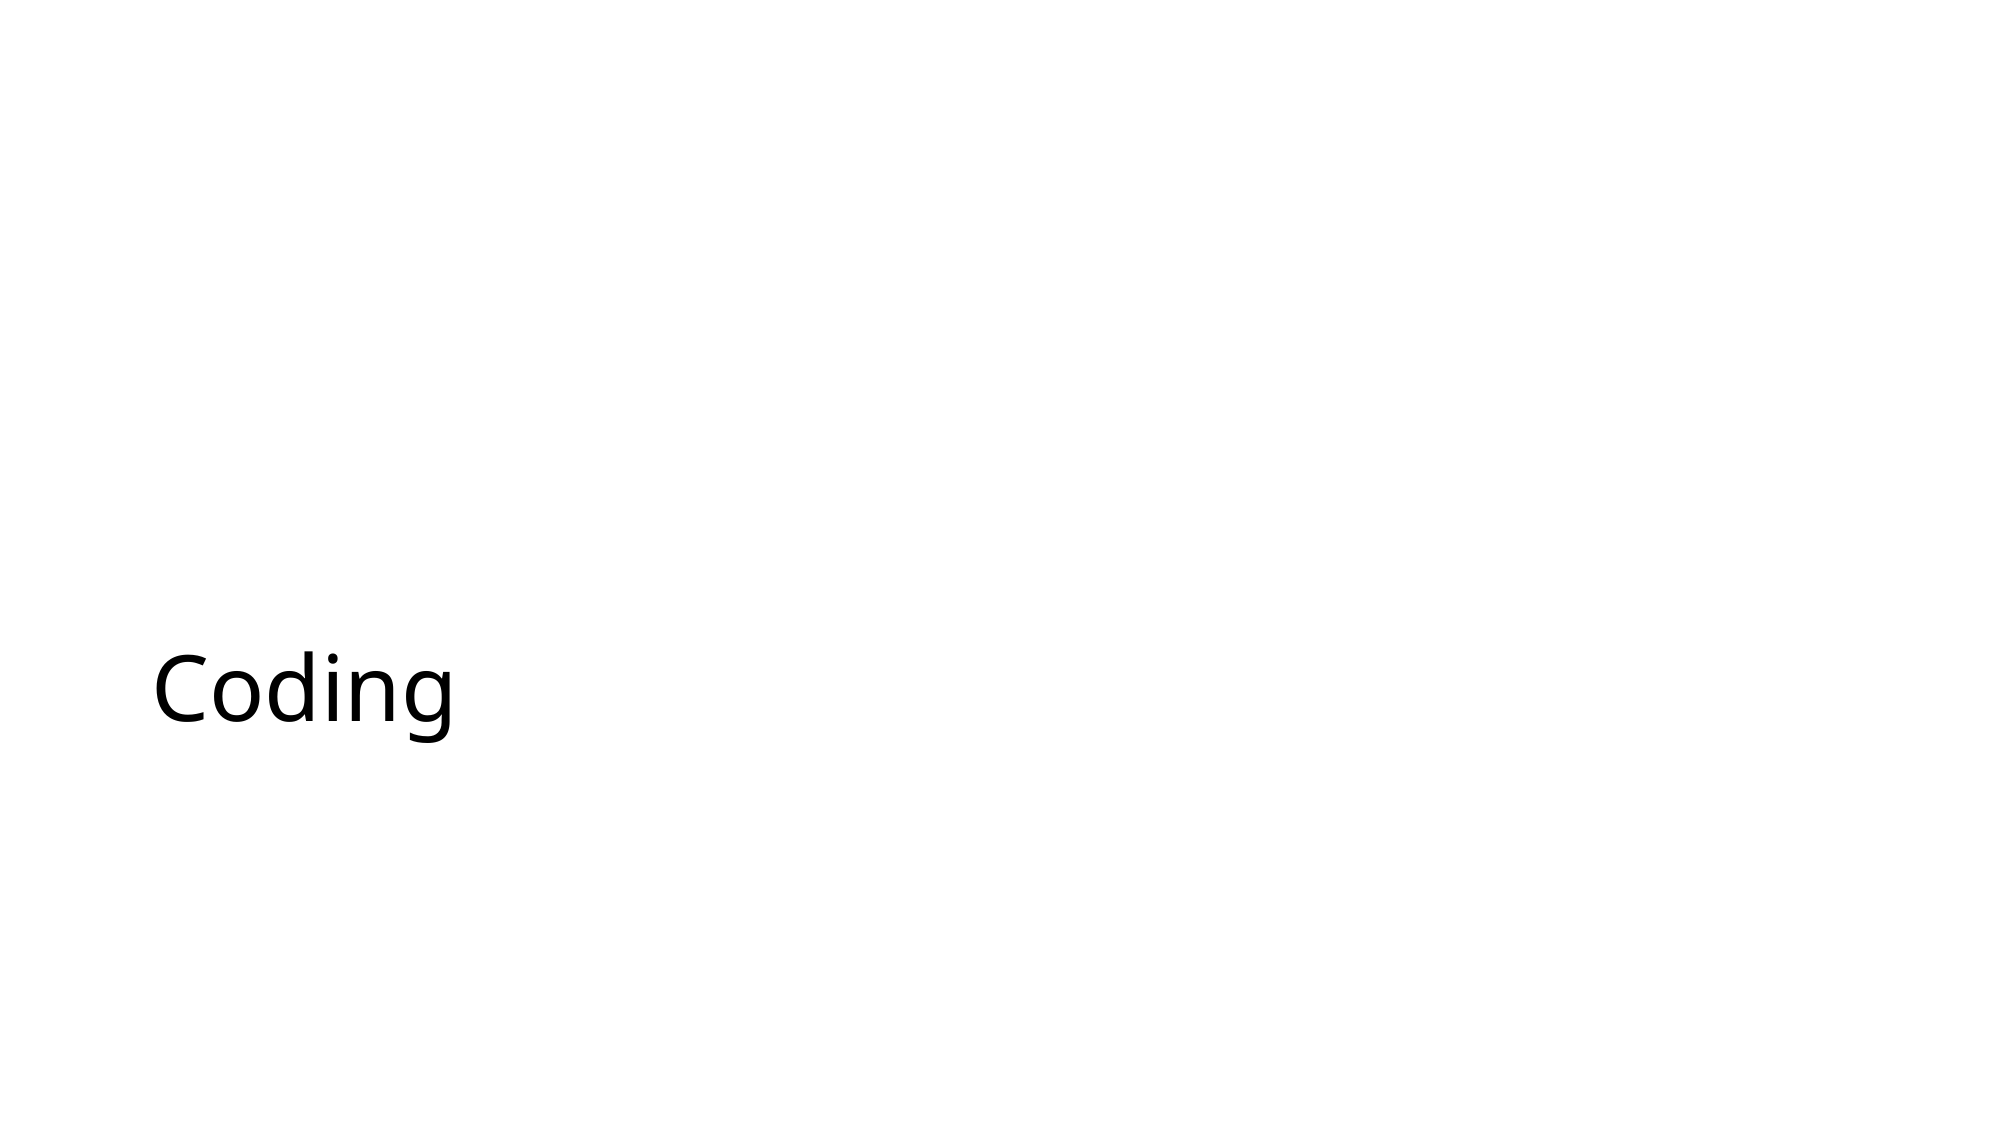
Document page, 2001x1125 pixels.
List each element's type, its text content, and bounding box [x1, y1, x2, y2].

title Coding [136, 280, 1862, 749]
